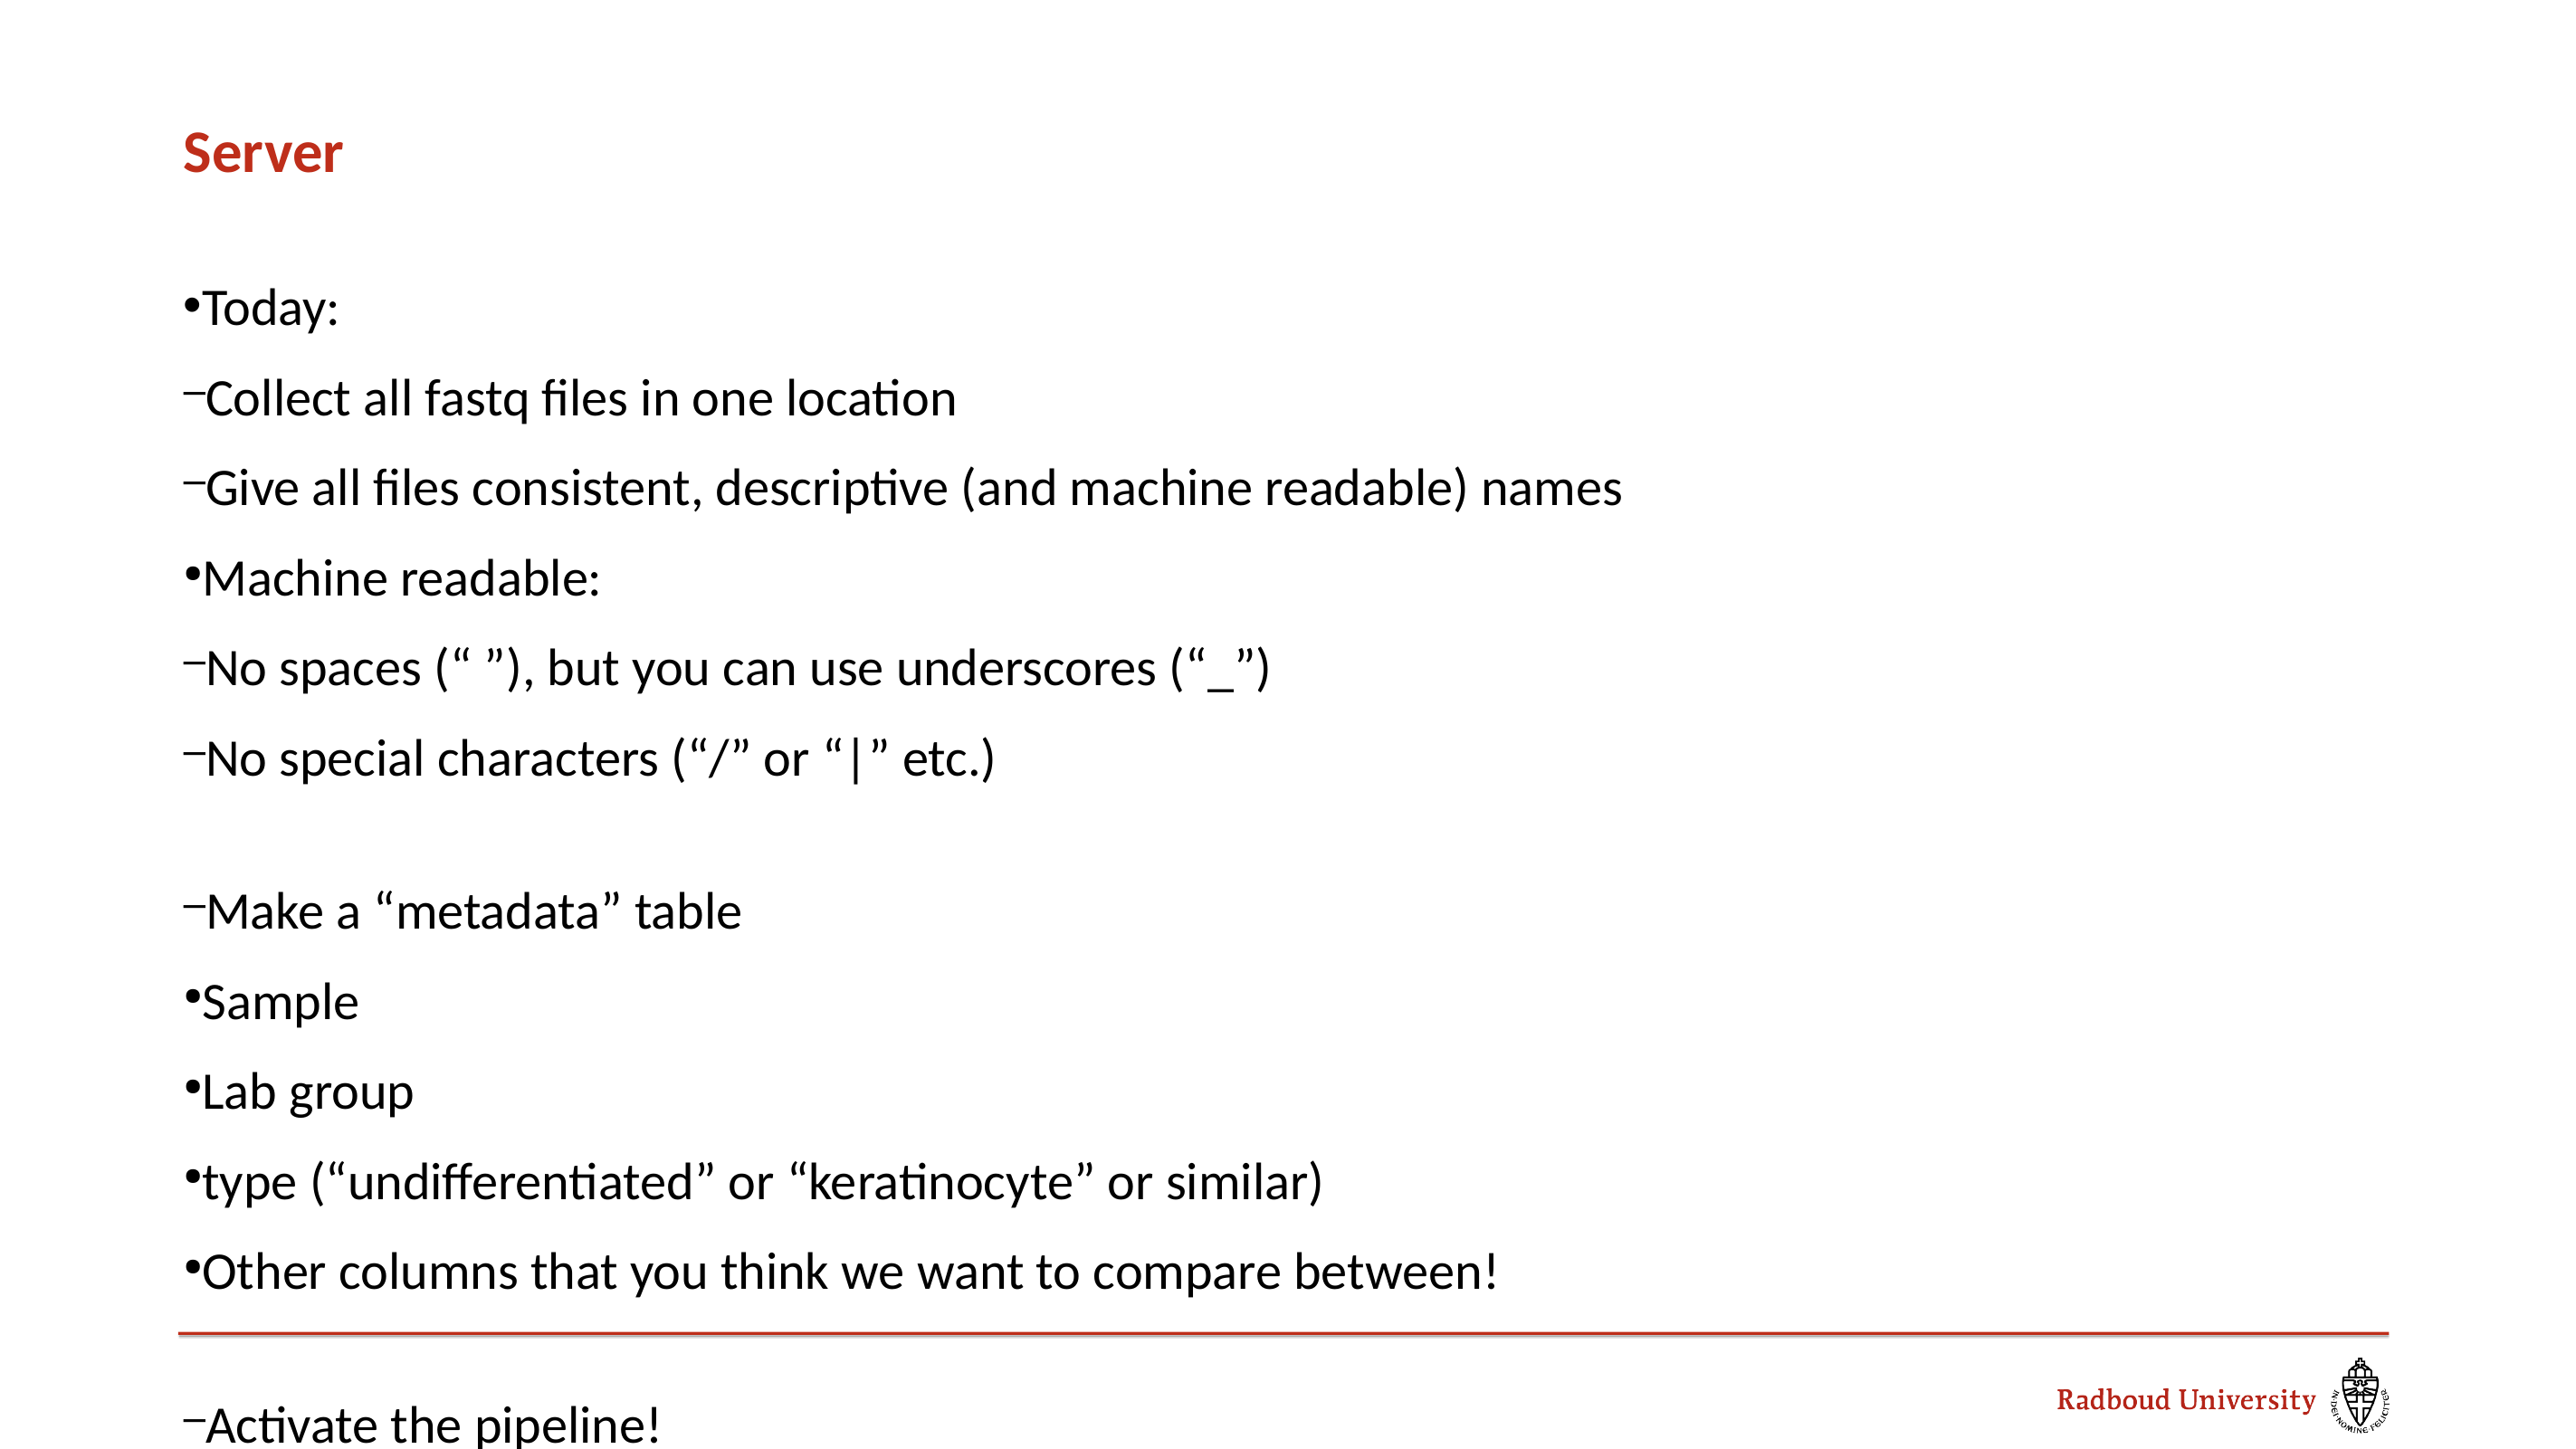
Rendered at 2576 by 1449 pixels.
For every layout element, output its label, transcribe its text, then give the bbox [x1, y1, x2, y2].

title Server [178, 107, 2390, 267]
picture [2057, 1358, 2390, 1434]
list Today: Collect all fastq files in one location Give all files consistent, descriptive (and machine readable) names Machine readable: No spaces (“ ”), but you can use underscores (“_”) No special characters (“/” or “|” etc.) Make a “metadata” table Sample Lab group type (“undifferentiated” or “keratinocyte” or similar) Other columns that you think we want to compare between! Activate the pipeline! [177, 267, 2390, 1310]
